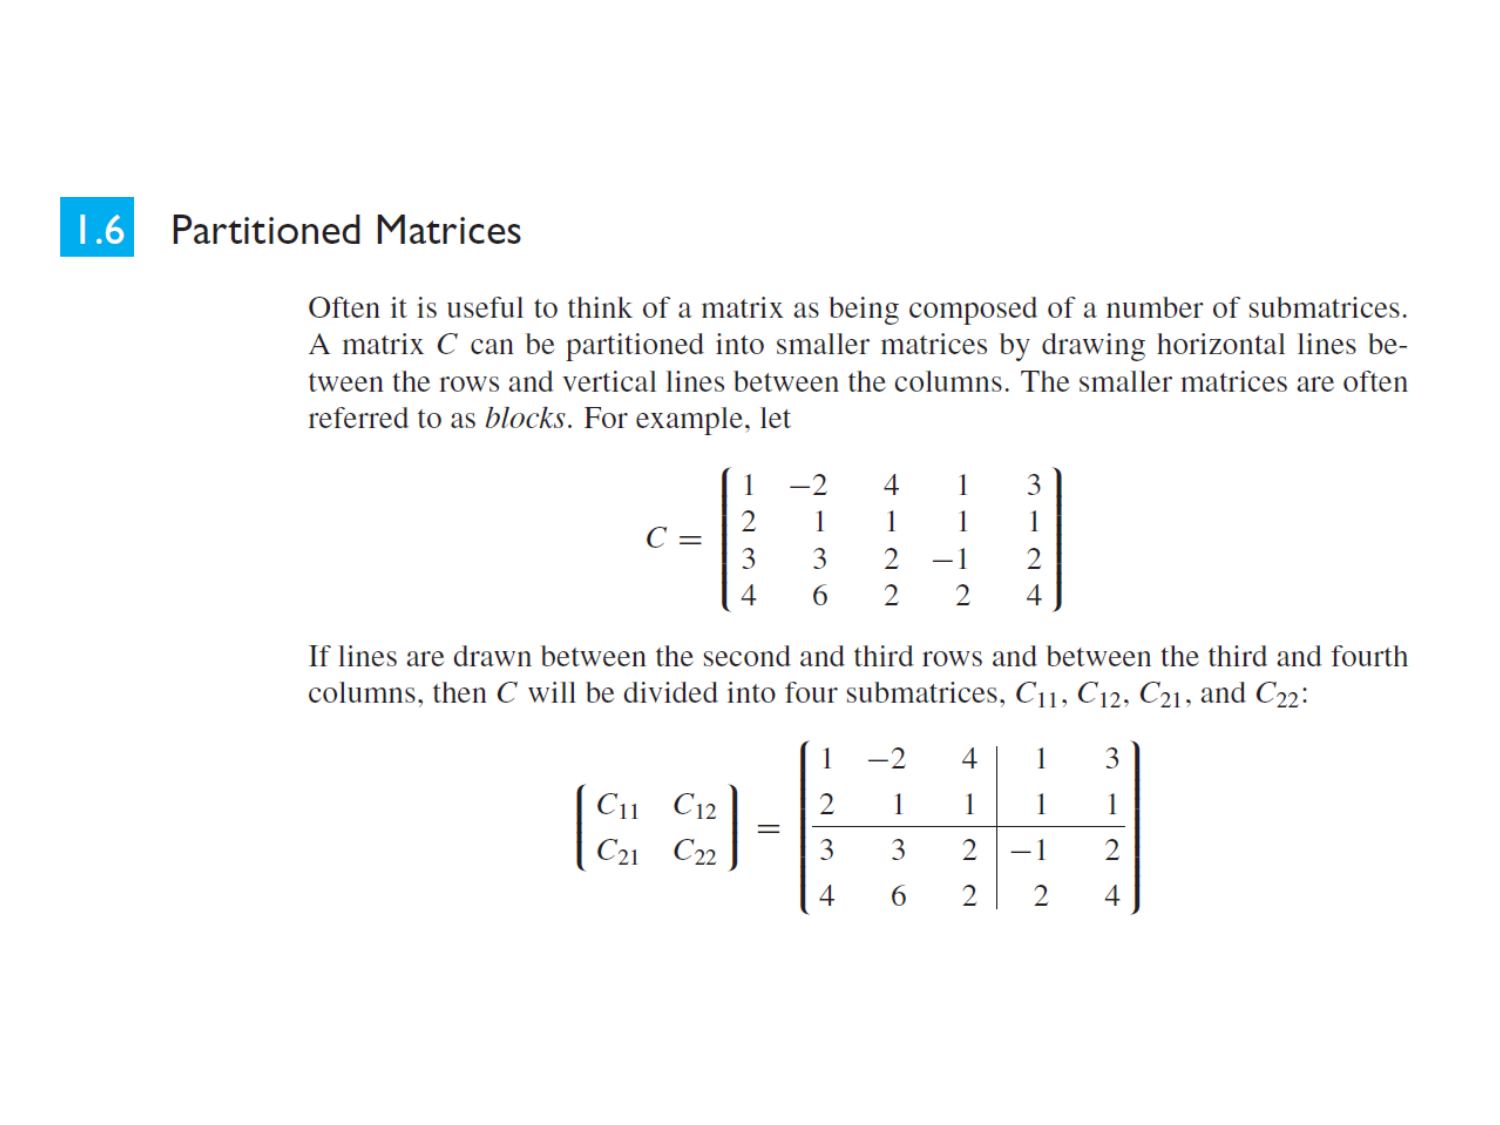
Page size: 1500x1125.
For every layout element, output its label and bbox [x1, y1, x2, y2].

picture [81, 215, 85, 243]
picture [106, 215, 124, 243]
picture [45, 197, 1455, 928]
